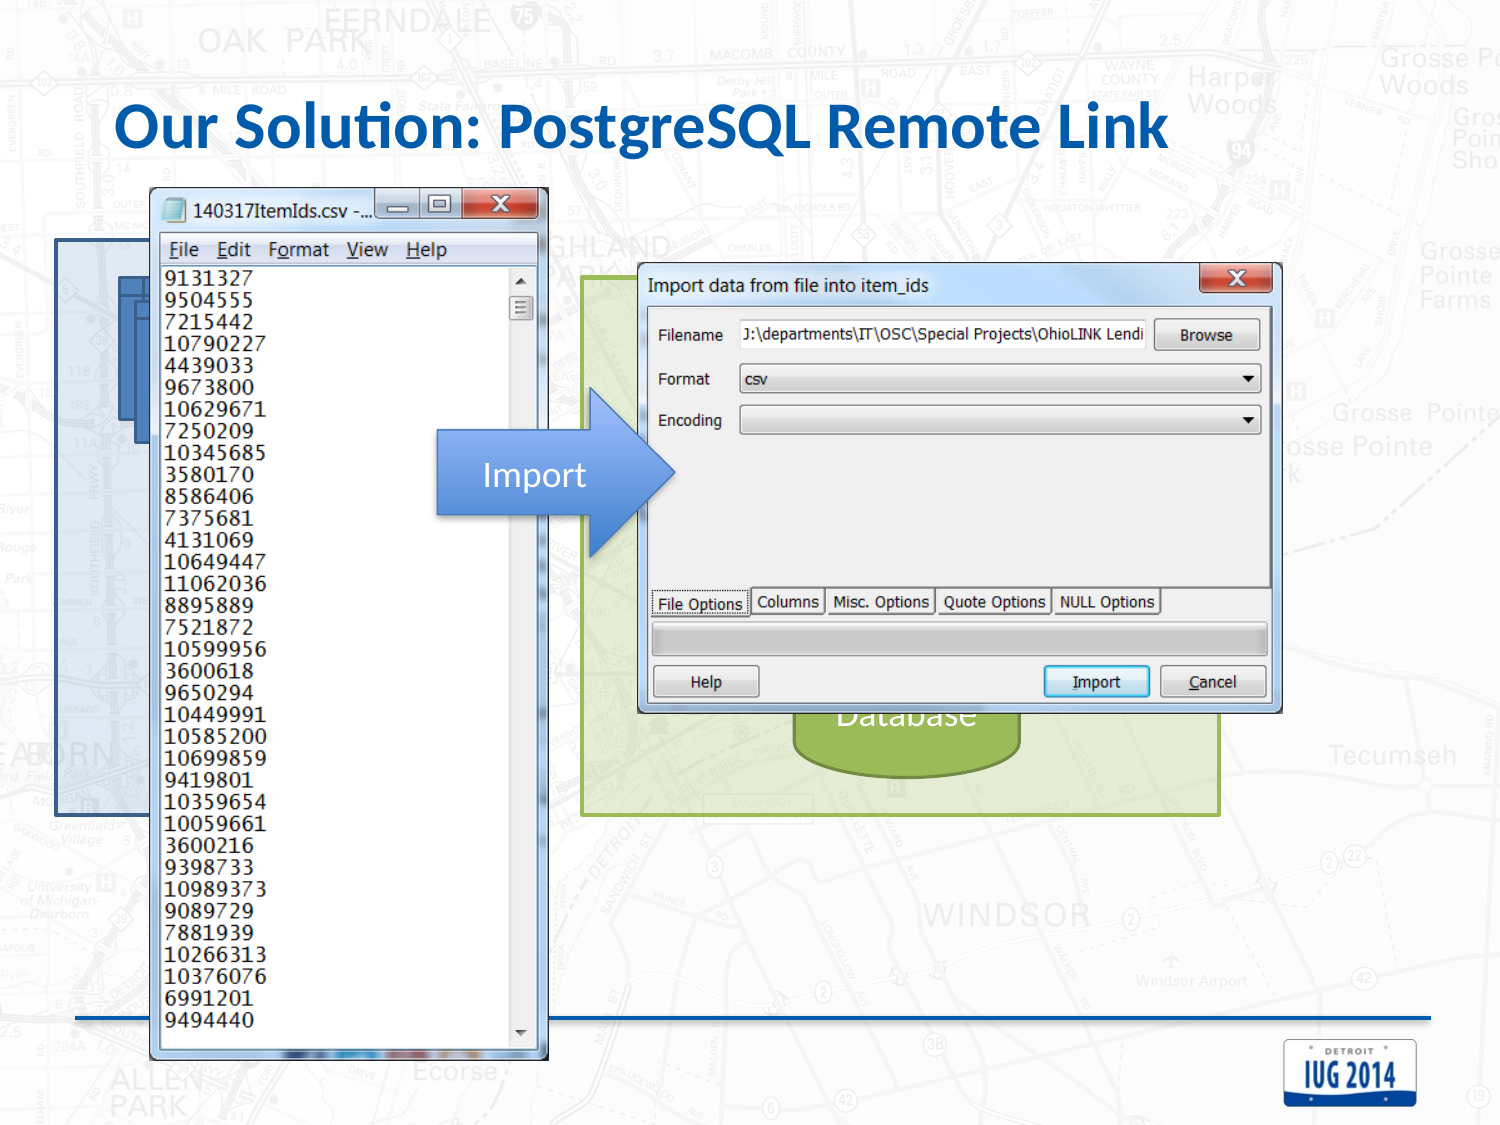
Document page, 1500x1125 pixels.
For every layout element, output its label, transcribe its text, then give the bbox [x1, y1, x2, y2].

picture [1283, 1039, 1417, 1107]
picture [637, 262, 1283, 714]
picture [149, 187, 549, 1061]
text_box Our Solution: PostgreSQL Remote Link [99, 28, 1450, 216]
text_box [55, 239, 144, 816]
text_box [552, 239, 1220, 816]
